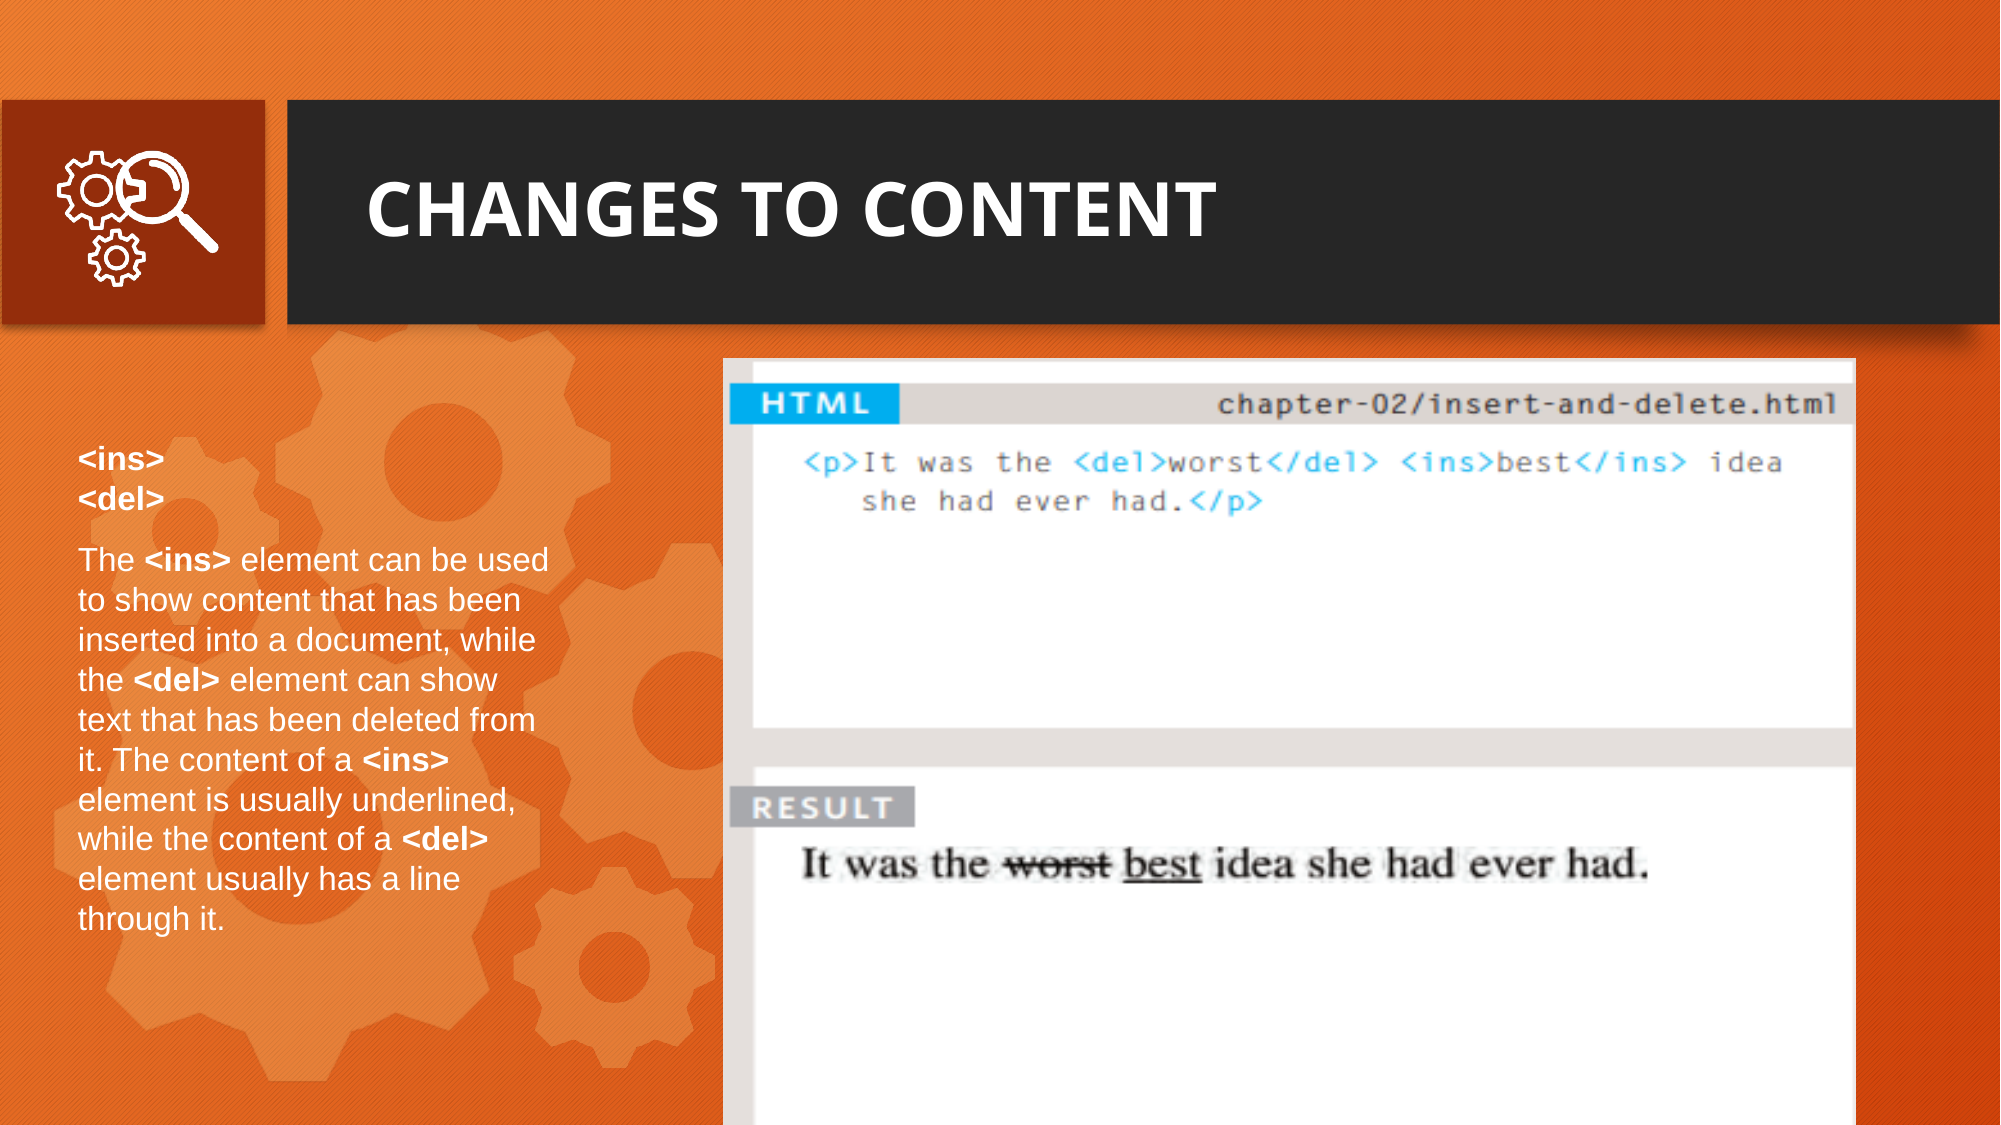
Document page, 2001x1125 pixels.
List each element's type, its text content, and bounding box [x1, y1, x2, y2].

title CHANGES TO CONTENT [350, 123, 1965, 301]
list <ins> <del> The <ins> element can be used to show content that has been inserted into a document, while the <del> element can show text that has been deleted from it. The content of a <ins> element is usually underlined, while the content of a <del> element usually has a line through it. [62, 429, 573, 1125]
picture [11, 100, 2000, 1125]
